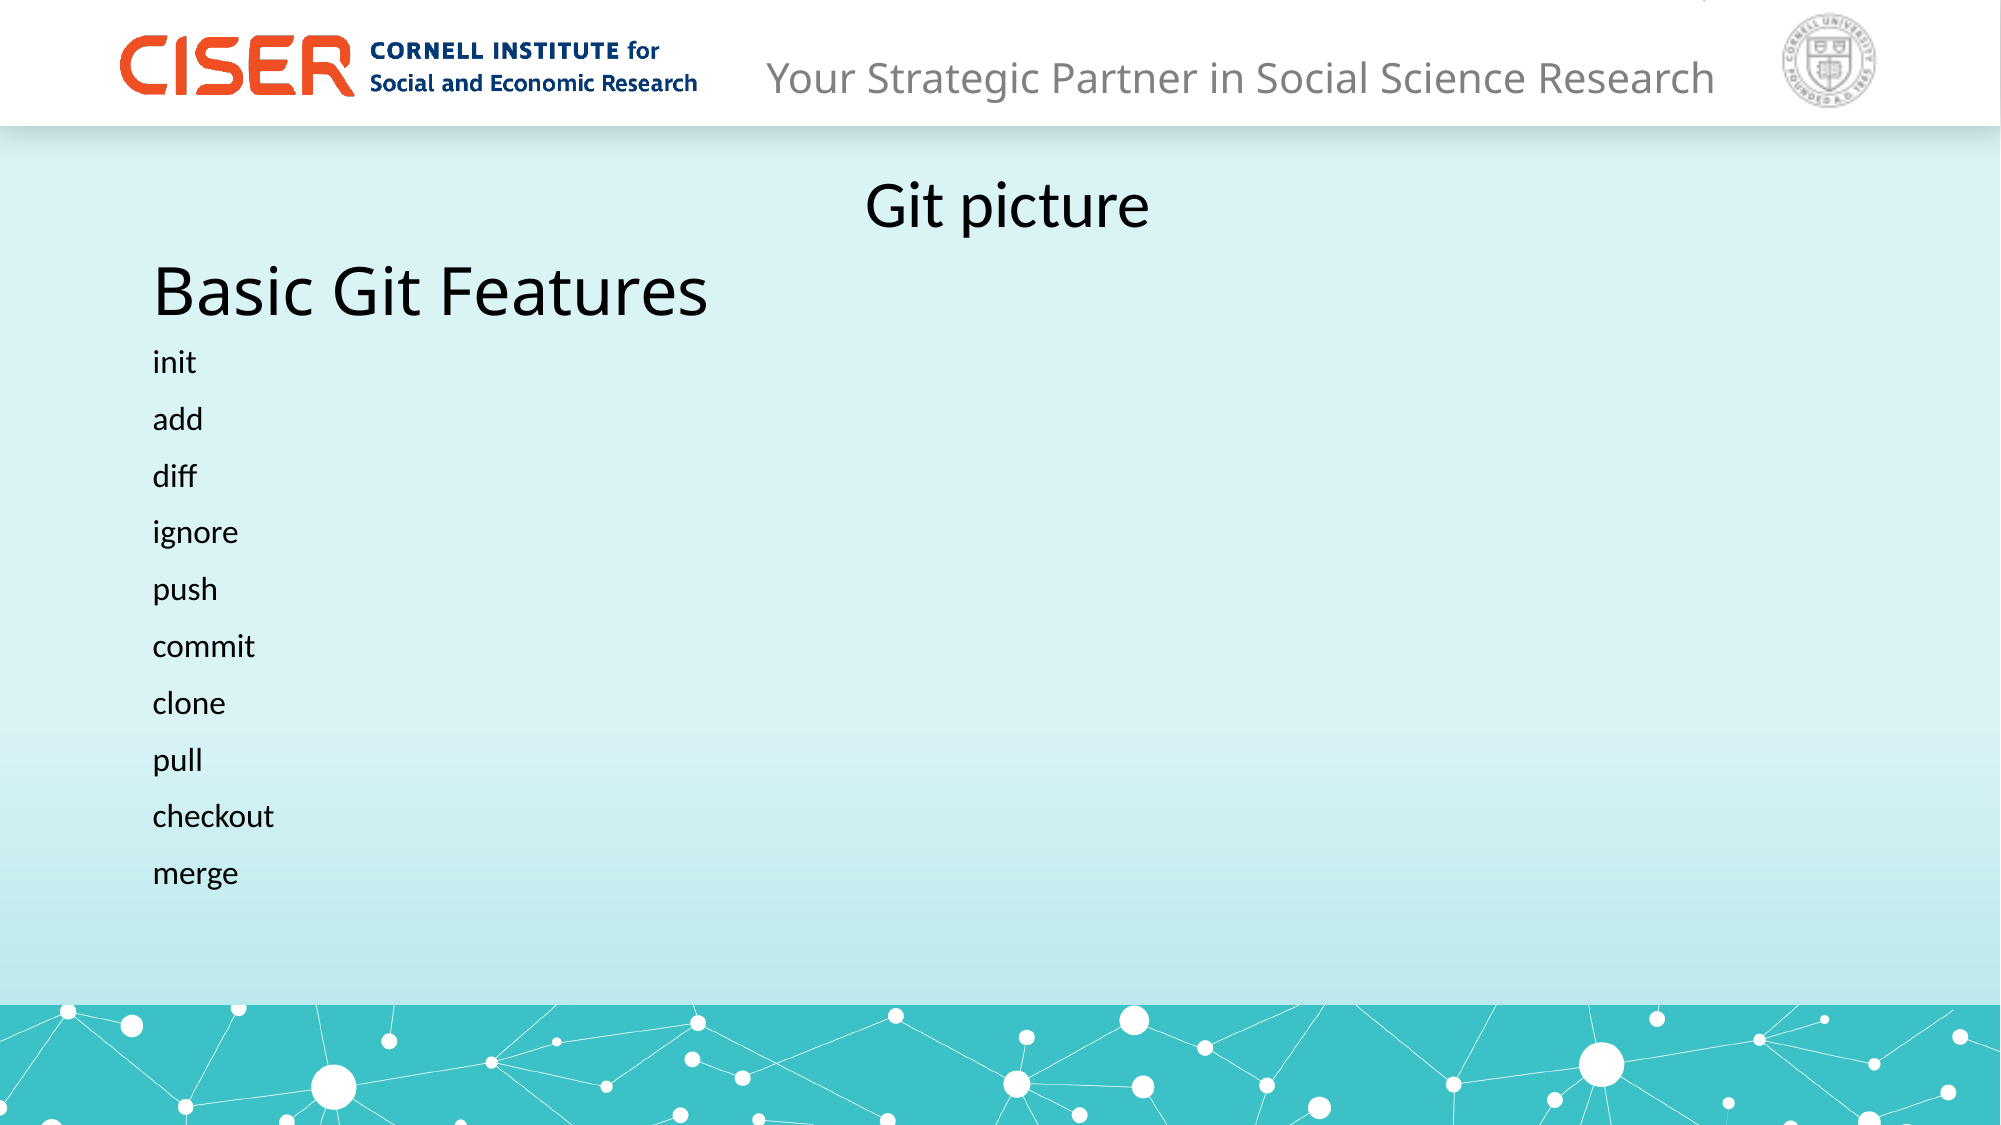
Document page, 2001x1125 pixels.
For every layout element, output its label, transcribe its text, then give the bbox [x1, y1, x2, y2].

picture [0, 1005, 2000, 1125]
text_box [0, 125, 2000, 1005]
title Basic Git Features [137, 75, 783, 337]
list init add diff ignore push commit clone pull checkout merge [137, 337, 783, 963]
list Git picture [850, 161, 1863, 962]
picture [53, 0, 763, 125]
